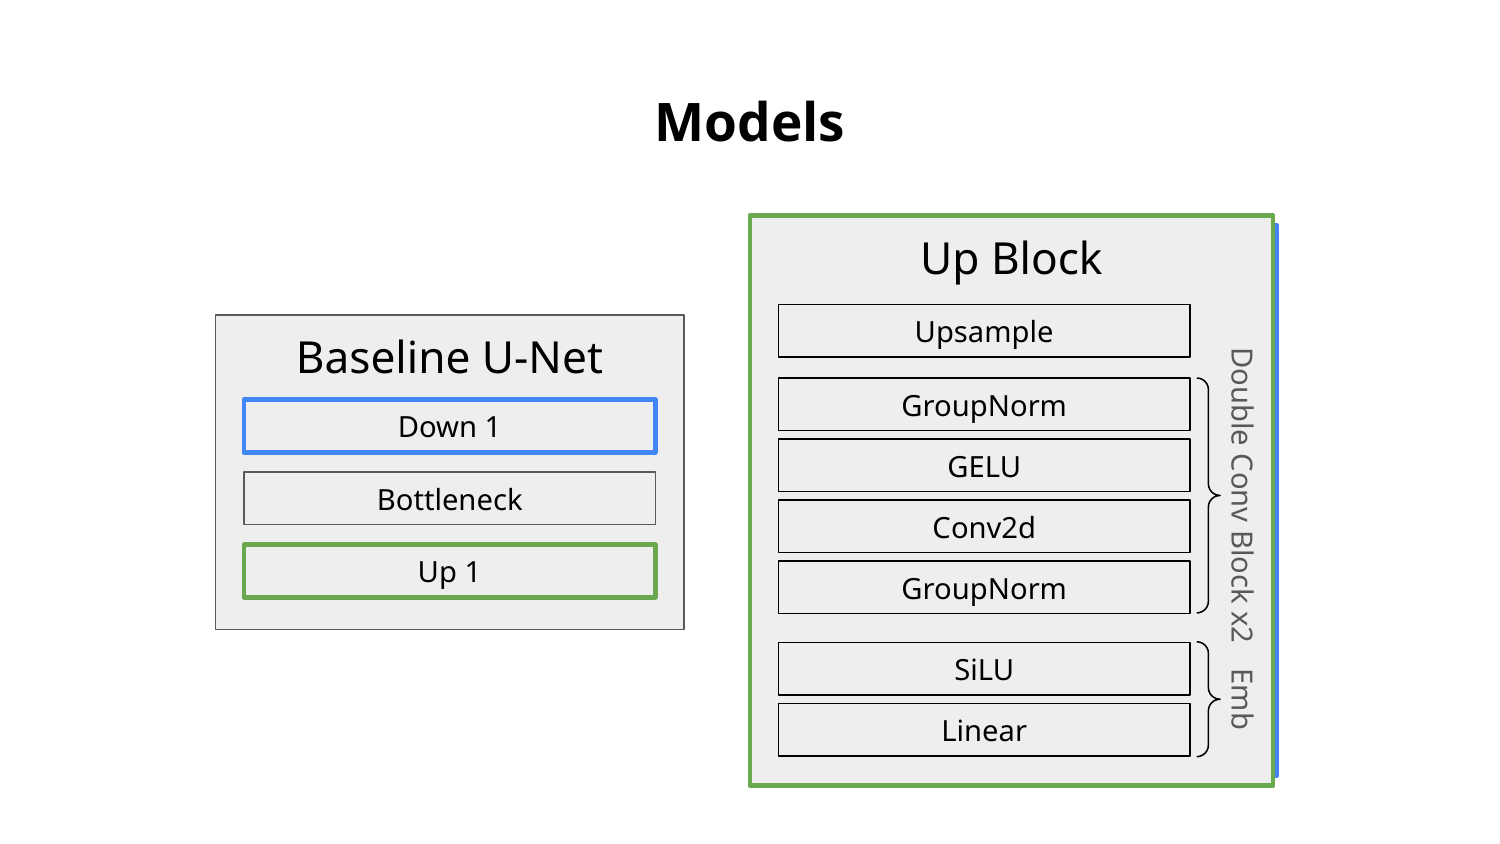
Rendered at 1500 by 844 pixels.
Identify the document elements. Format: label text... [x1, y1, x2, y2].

title Models [51, 72, 1449, 167]
text_box Baseline U-Net [215, 314, 685, 630]
text_box Up 1 [243, 544, 656, 598]
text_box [749, 215, 1281, 787]
text_box Bottleneck [243, 471, 656, 525]
text_box Down 1 [243, 399, 656, 453]
